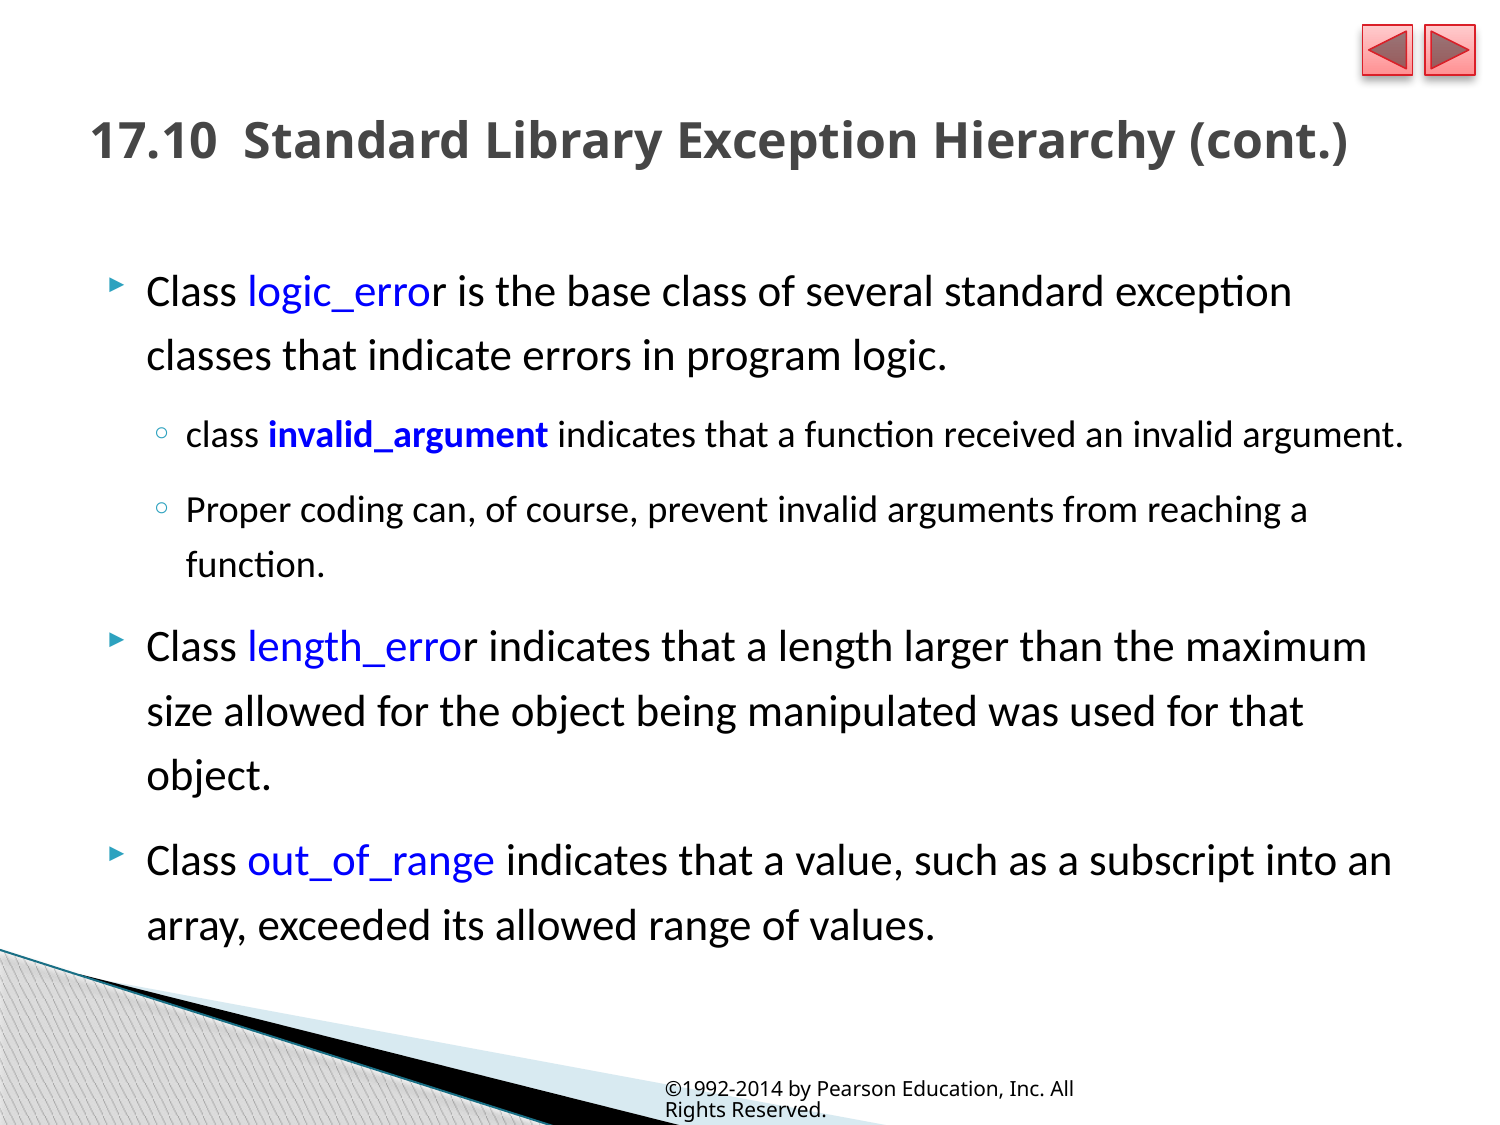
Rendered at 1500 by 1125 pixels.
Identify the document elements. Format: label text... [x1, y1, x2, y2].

title 17.10 Standard Library Exception Hierarchy (cont.) [75, 45, 1425, 233]
footer ©1992-2014 by Pearson Education, Inc. All Rights Reserved. [650, 1051, 1105, 1112]
list Class logic_error is the base class of several standard exception classes that indicate errors in program logic. class invalid_argument indicates that a function received an invalid argument. Proper coding can, of course, prevent invalid arguments from reaching a function. Class length_error indicates that a length larger than the maximum size allowed for the object being manipulated was used for that object. Class out_of_range indicates that a value, such as a subscript into an array, exceeded its allowed range of values. [75, 242, 1425, 986]
